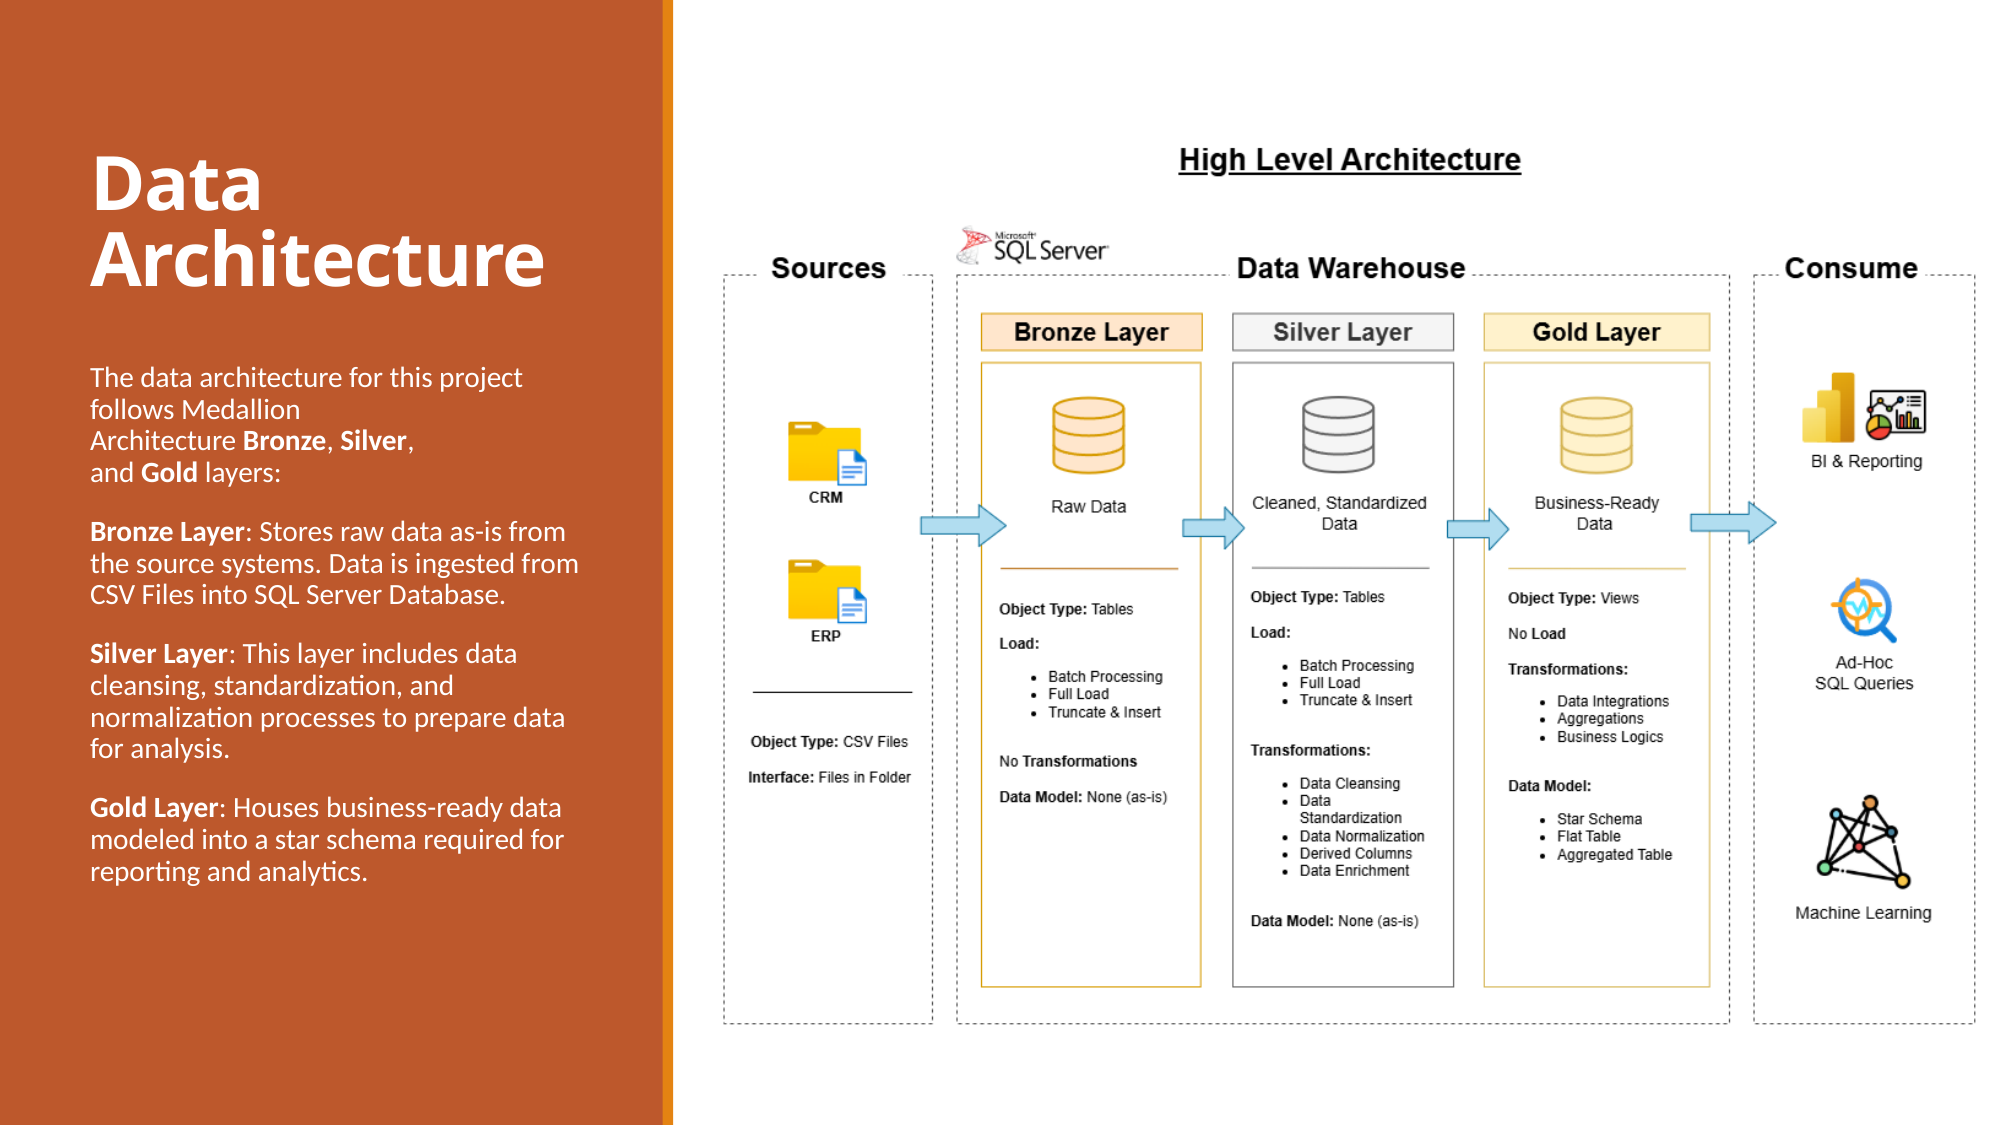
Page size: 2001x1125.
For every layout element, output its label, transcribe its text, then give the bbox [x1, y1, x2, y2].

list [698, 114, 2000, 1049]
list The data architecture for this project follows Medallion Architecture Bronze, Silver, and Gold layers: Bronze Layer: Stores raw data as-is from the source systems. Data is ingested from CSV Files into SQL Server Database. Silver Layer: This layer includes data cleansing, standardization, and normalization processes to prepare data for analysis. Gold Layer: Houses business-ready data modeled into a star schema required for reporting and analytics. [75, 354, 600, 903]
title Data Architecture [75, 0, 644, 310]
